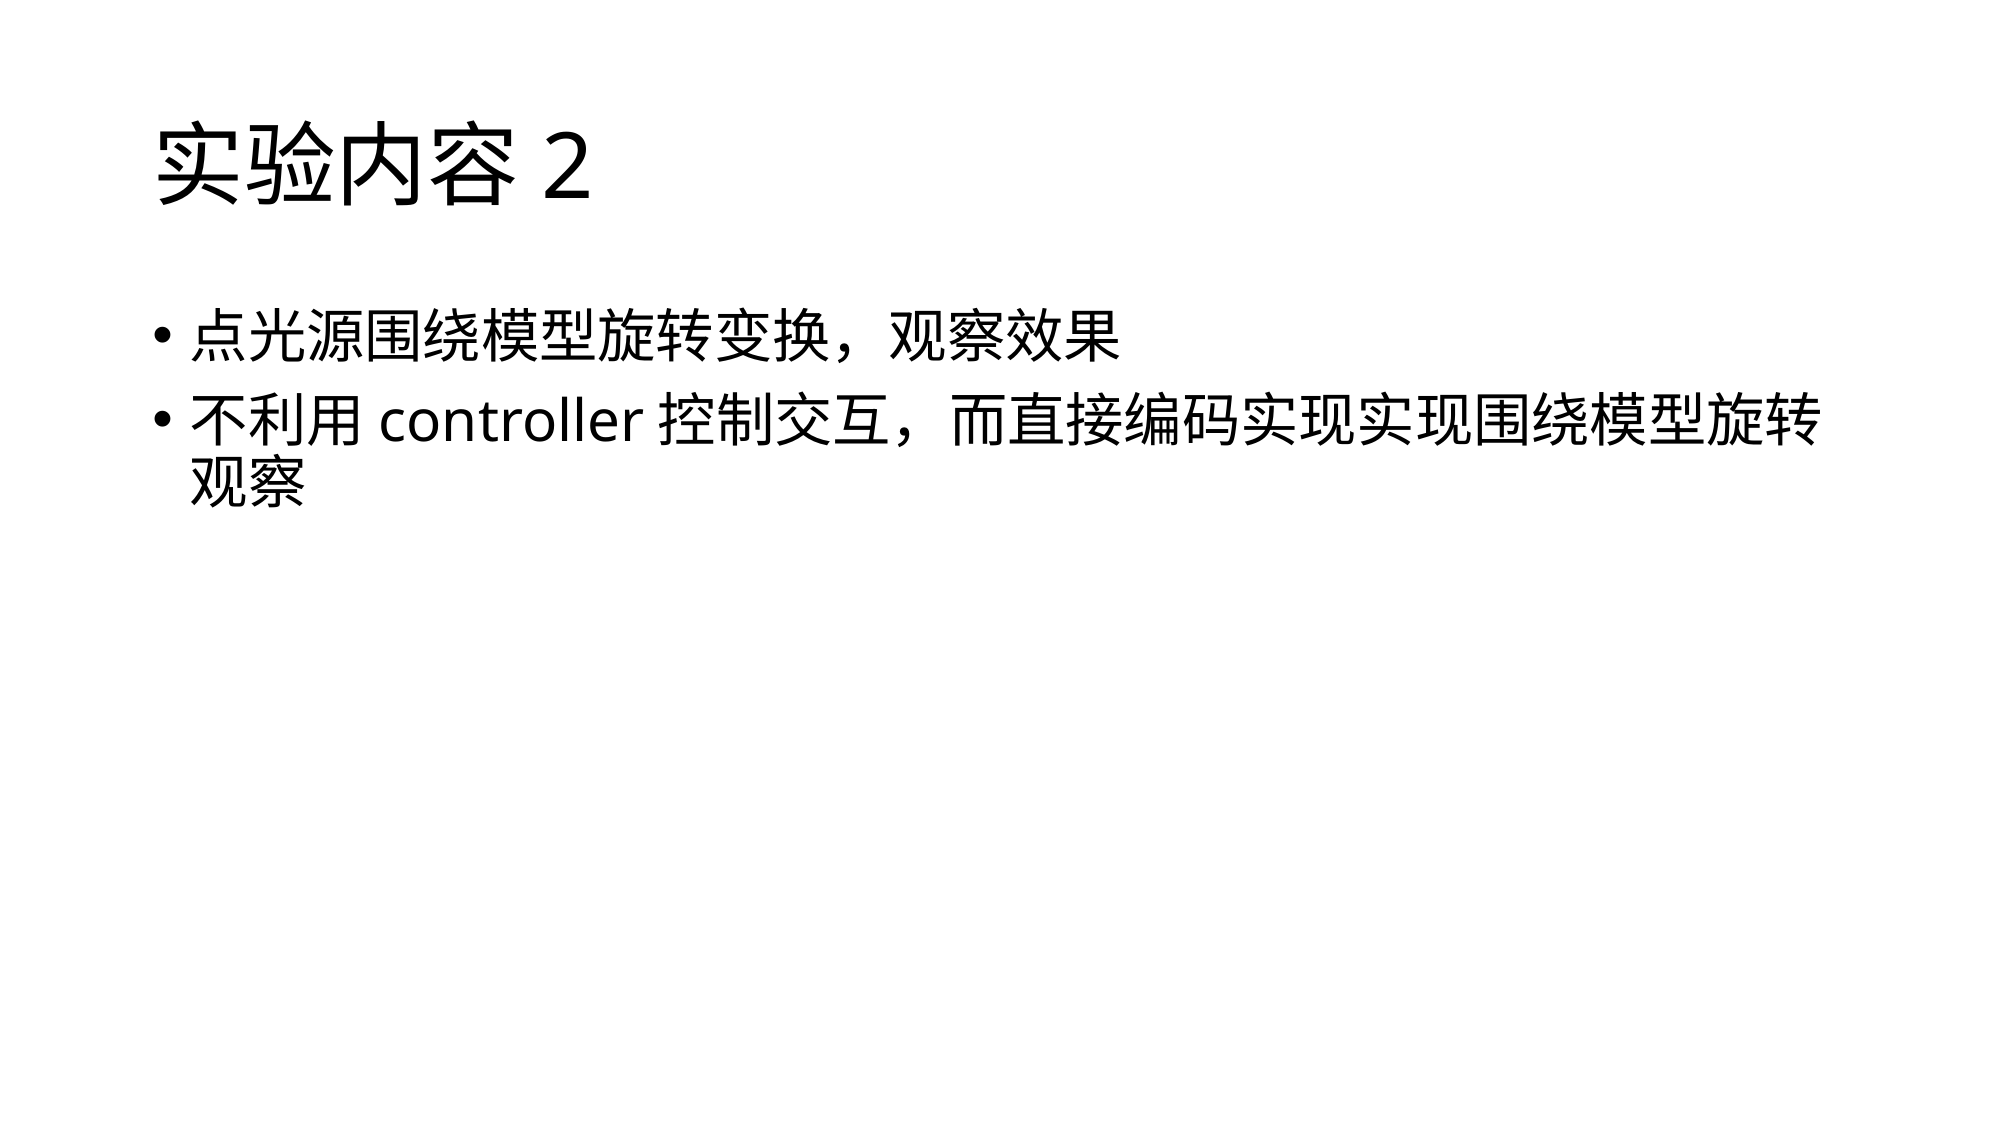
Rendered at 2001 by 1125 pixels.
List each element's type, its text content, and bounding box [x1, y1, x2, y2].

list 点光源围绕模型旋转变换，观察效果 不利用controller控制交互，而直接编码实现实现围绕模型旋转观察 [137, 299, 1863, 1014]
title 实验内容2 [137, 59, 1863, 278]
